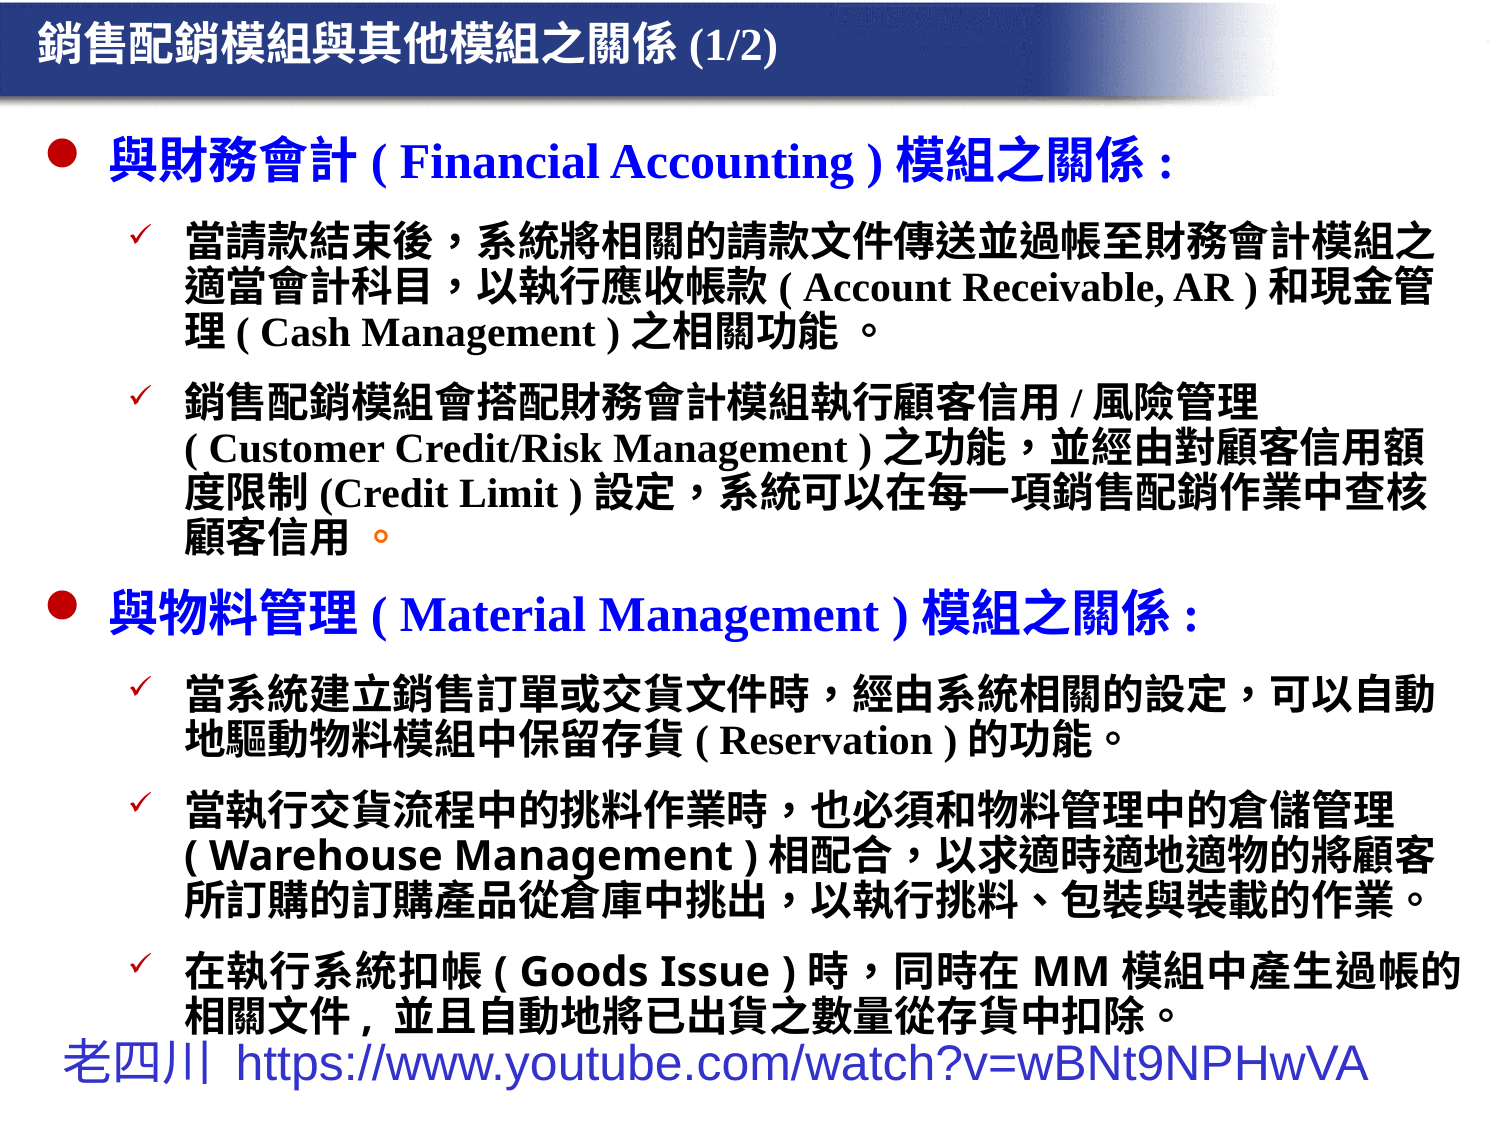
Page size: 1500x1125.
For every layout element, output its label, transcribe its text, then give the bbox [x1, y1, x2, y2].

list 與財務會計( Financial Accounting )模組之關係: 當請款結束後，系統將相關的請款文件傳送並過帳至財務會計模組之適當會計科目，以執行應收帳款( Account Receivable, AR )和現金管理( Cash Management )之相關功能 。 銷售配銷模組會搭配財務會計模組執行顧客信用/風險管理( Customer Credit/Risk Management )之功能，並經由對顧客信用額度限制(Credit Limit )設定，系統可以在每一項銷售配銷作業中查核顧客信用 。 與物料管理( Material Management )模組之關係: 當系統建立銷售訂單或交貨文件時，經由系統相關的設定，可以自動地驅動物料模組中保留存貨( Reservation )的功能。 當執行交貨流程中的挑料作業時，也必須和物料管理中的倉儲管理( Warehouse Management )相配合，以求適時適地適物的將顧客所訂購的訂購產品從倉庫中挑出，以執行挑料、包裝與裝載的作業。 在執行系統扣帳( Goods Issue )時，同時在MM模組中產生過帳的相關文件, 並且自動地將已出貨之數量從存貨中扣除。 [43, 135, 1463, 976]
picture [0, 0, 1500, 114]
title 銷售配銷模組與其他模組之關係(1/2) [37, 0, 1163, 93]
text_box 老四川 https://www.youtube.com/watch?v=wBNt9NPHwVA [47, 1023, 1392, 1098]
